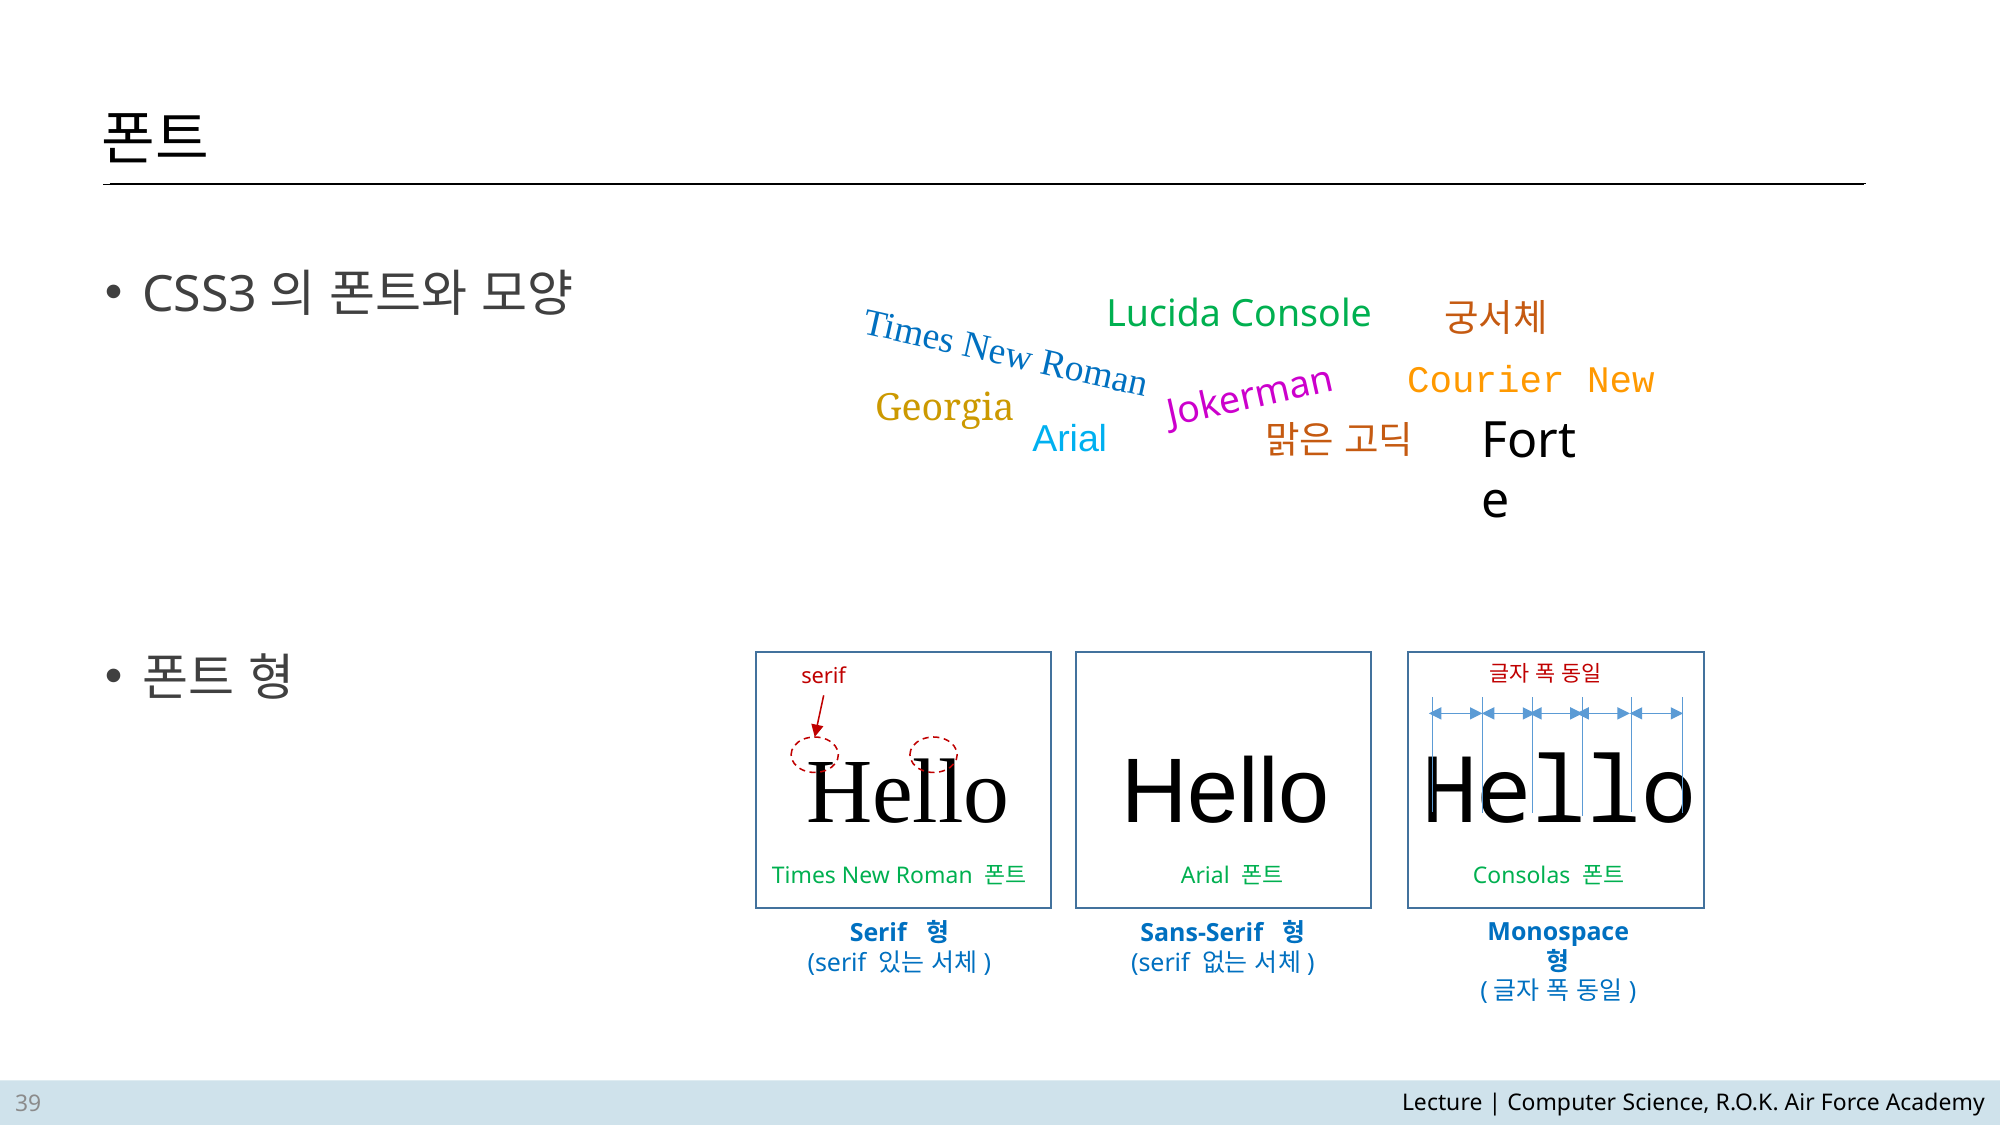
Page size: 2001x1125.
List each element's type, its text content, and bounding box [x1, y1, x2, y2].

list 폰트 [90, 109, 1862, 172]
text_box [845, 281, 1672, 476]
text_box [755, 651, 1704, 983]
slide_number 39 [0, 1086, 114, 1123]
list CSS3의 폰트와 모양 폰트 형 [89, 238, 1863, 1014]
